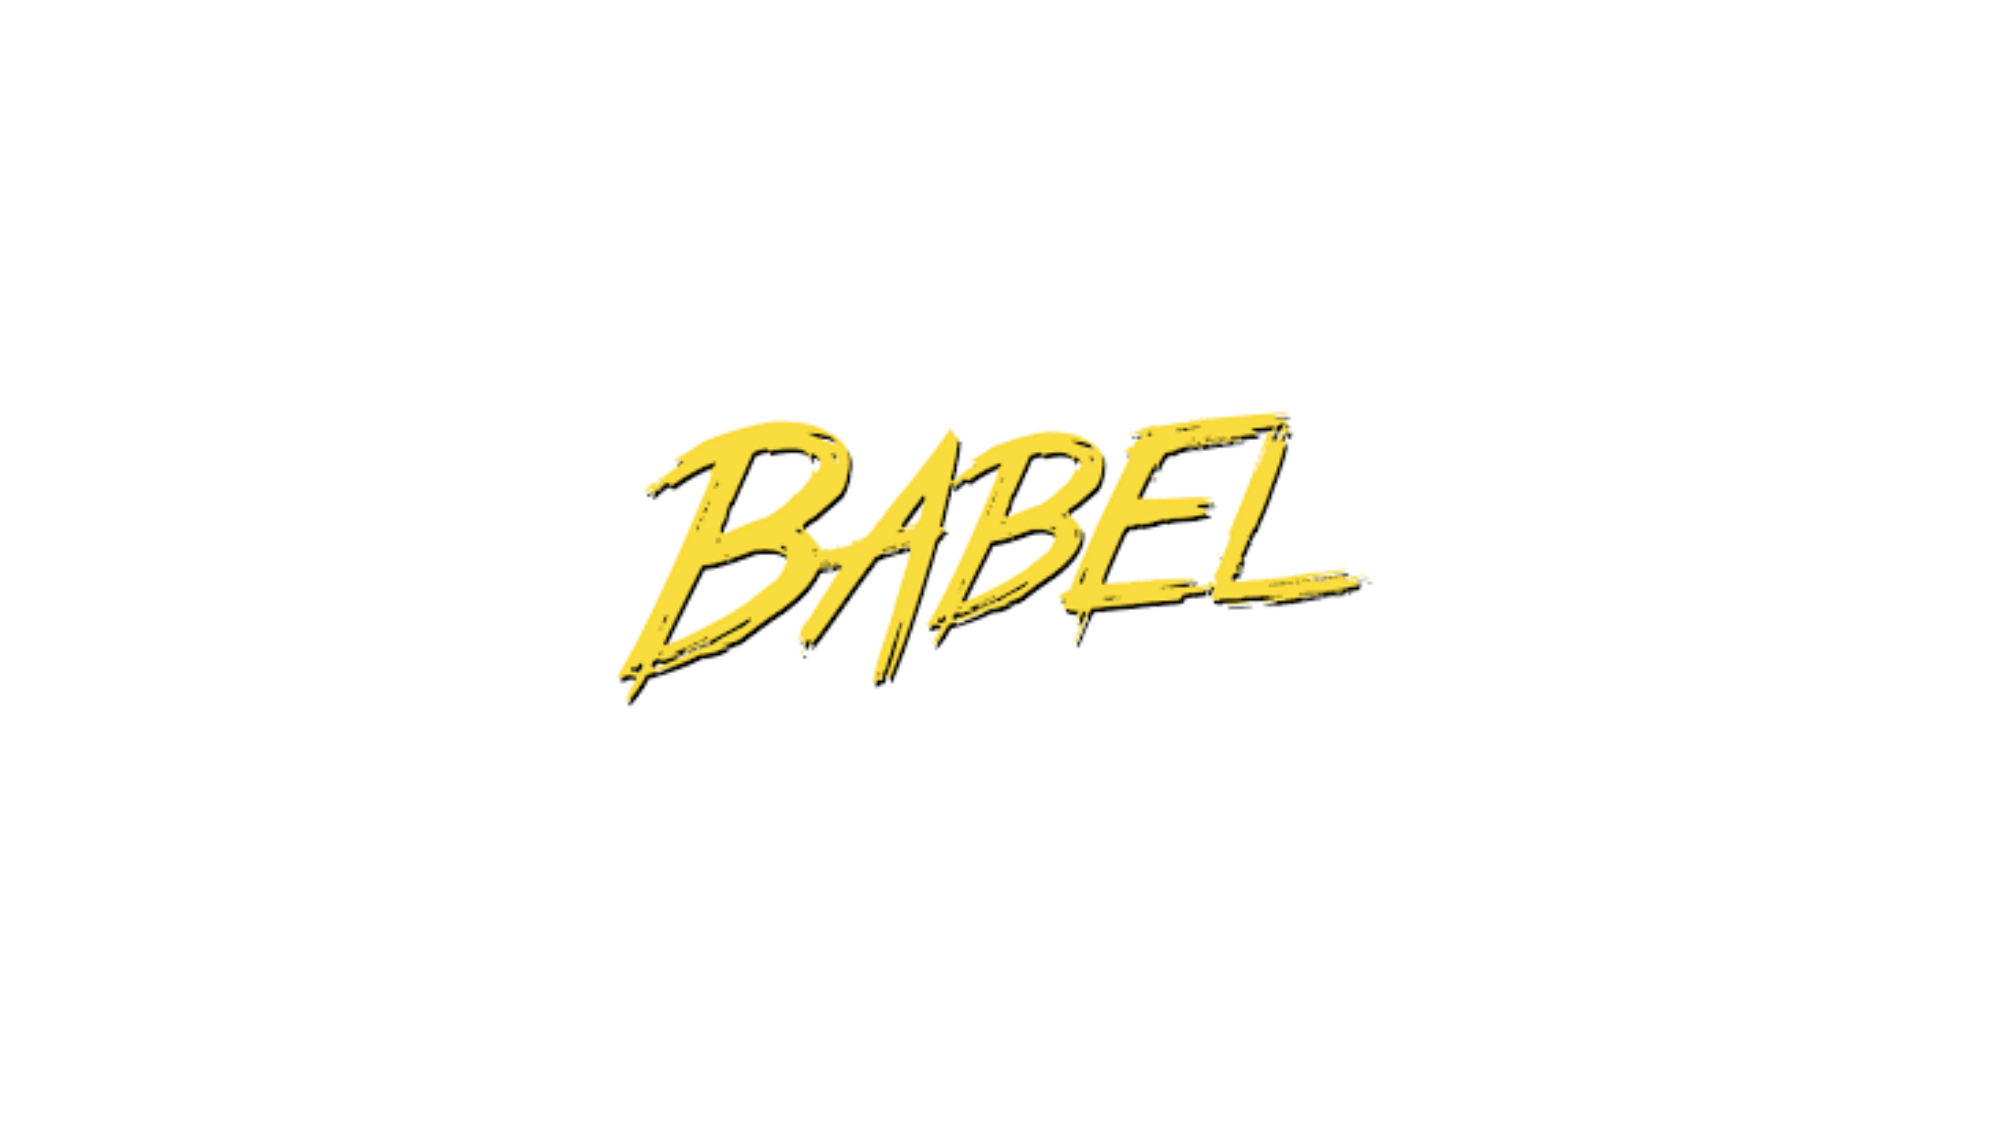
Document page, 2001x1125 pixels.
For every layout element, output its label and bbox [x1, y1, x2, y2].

picture [544, 355, 1456, 769]
